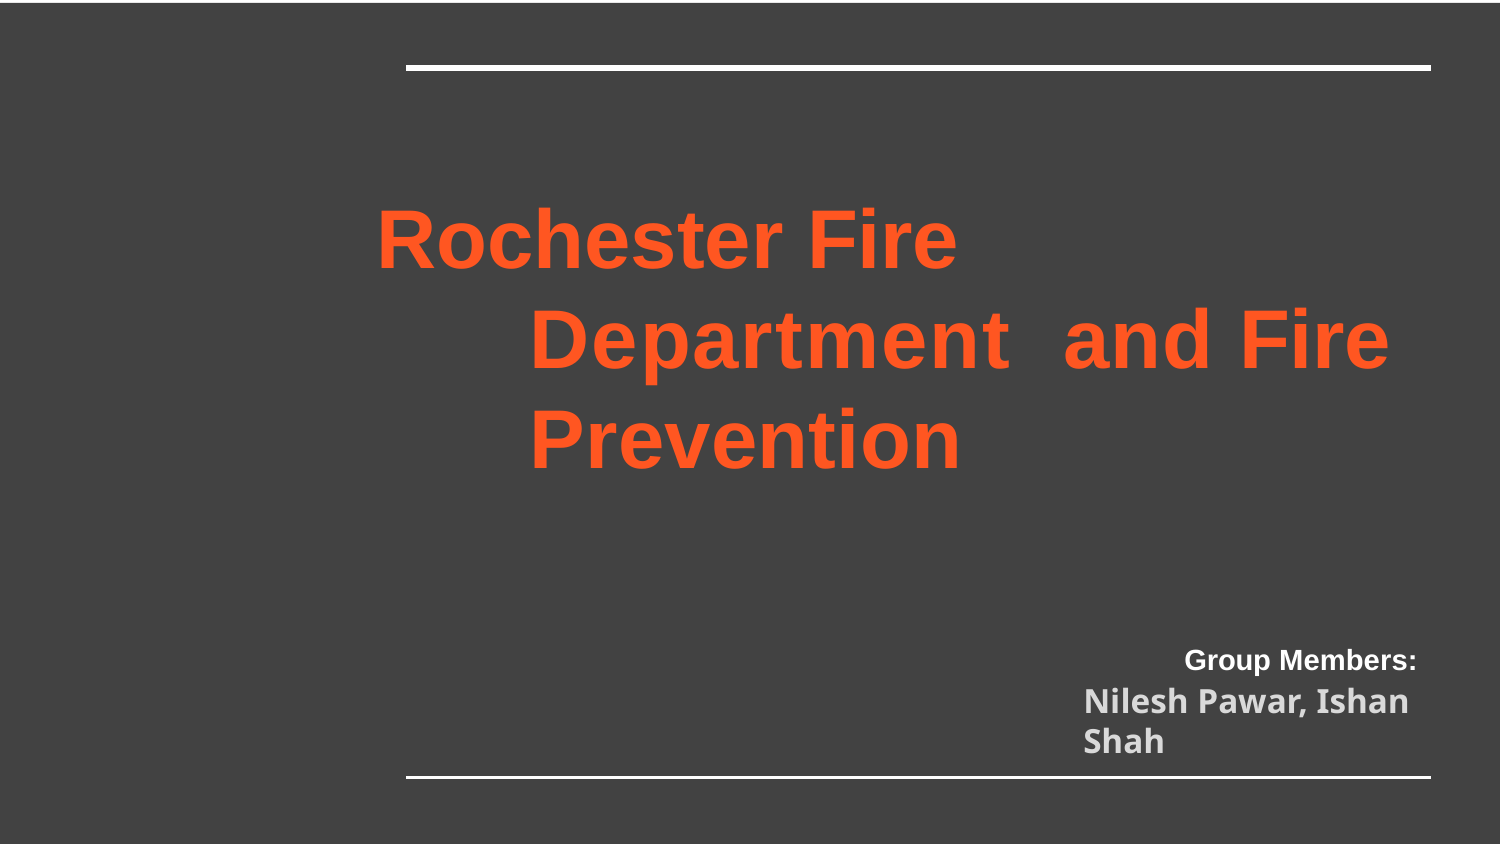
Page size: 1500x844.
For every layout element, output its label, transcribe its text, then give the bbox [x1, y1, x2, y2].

text_box Nilesh Pawar, Ishan Shah [1068, 672, 1500, 768]
text_box [0, 2, 1500, 844]
title Rochester Fire Department and Fire Prevention [374, 182, 1463, 485]
text_box Group Members: [1182, 639, 1419, 672]
